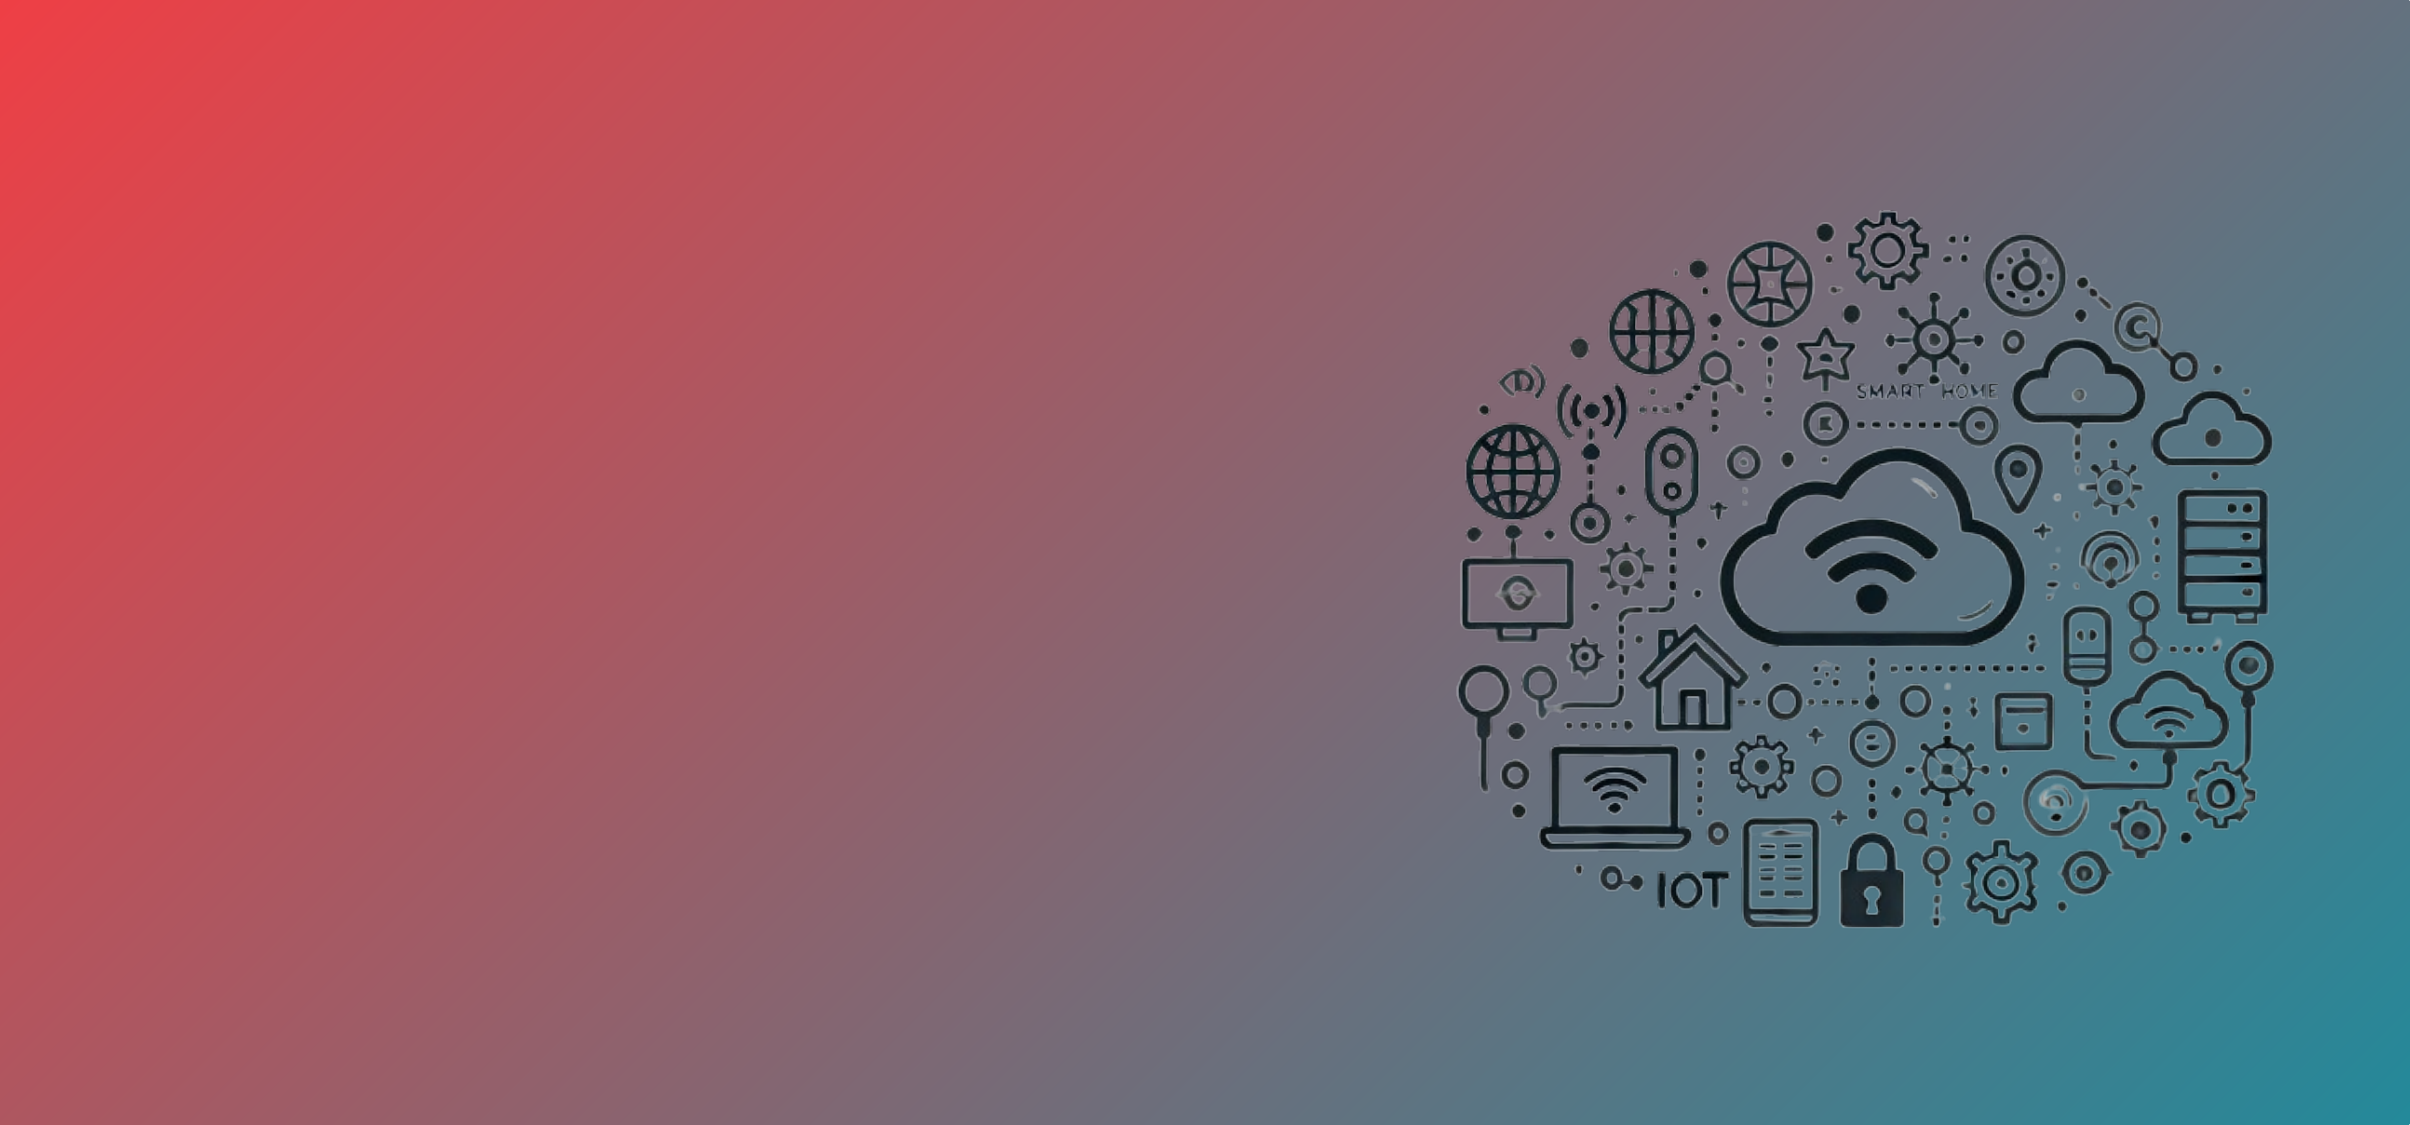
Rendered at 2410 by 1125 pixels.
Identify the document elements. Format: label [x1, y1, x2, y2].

picture [1405, 129, 2336, 1060]
